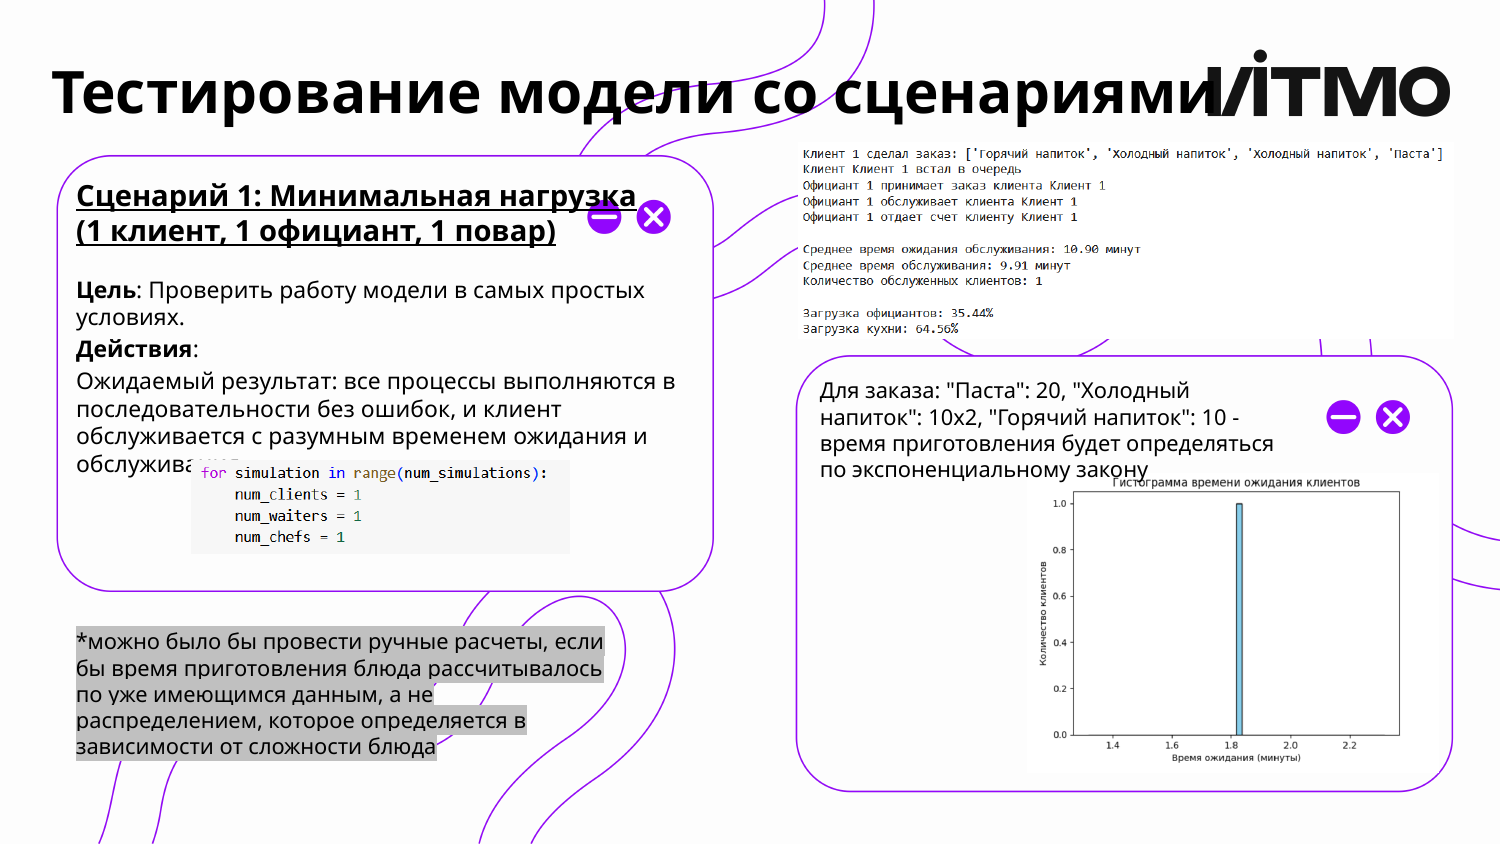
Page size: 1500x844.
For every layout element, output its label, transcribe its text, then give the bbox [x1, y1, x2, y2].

title Тестирование модели со сценариями [36, 46, 1355, 134]
picture [0, 0, 1500, 844]
text_box *можно было бы провести ручные расчеты, если бы время приготовления блюда рассчитывалось по уже имеющимся данным, а не распределением, которое определяется в зависимости от сложности блюда [61, 620, 623, 767]
text_box Для заказа: "Паста": 20, "Холодный напиток": 10х2, "Горячий напиток": 10 - время приготовления будет определяться по экспоненциальному закону [805, 369, 1309, 542]
list Сценарий 1: Минимальная нагрузка (1 клиент, 1 официант, 1 повар) [61, 170, 658, 268]
list Цель: Проверить работу модели в самых простых условиях. Действия: Ожидаемый результат: все процессы выполняются в последовательности без ошибок, и клиент обслуживается с разумным временем ожидания и обслуживания. [61, 267, 695, 474]
